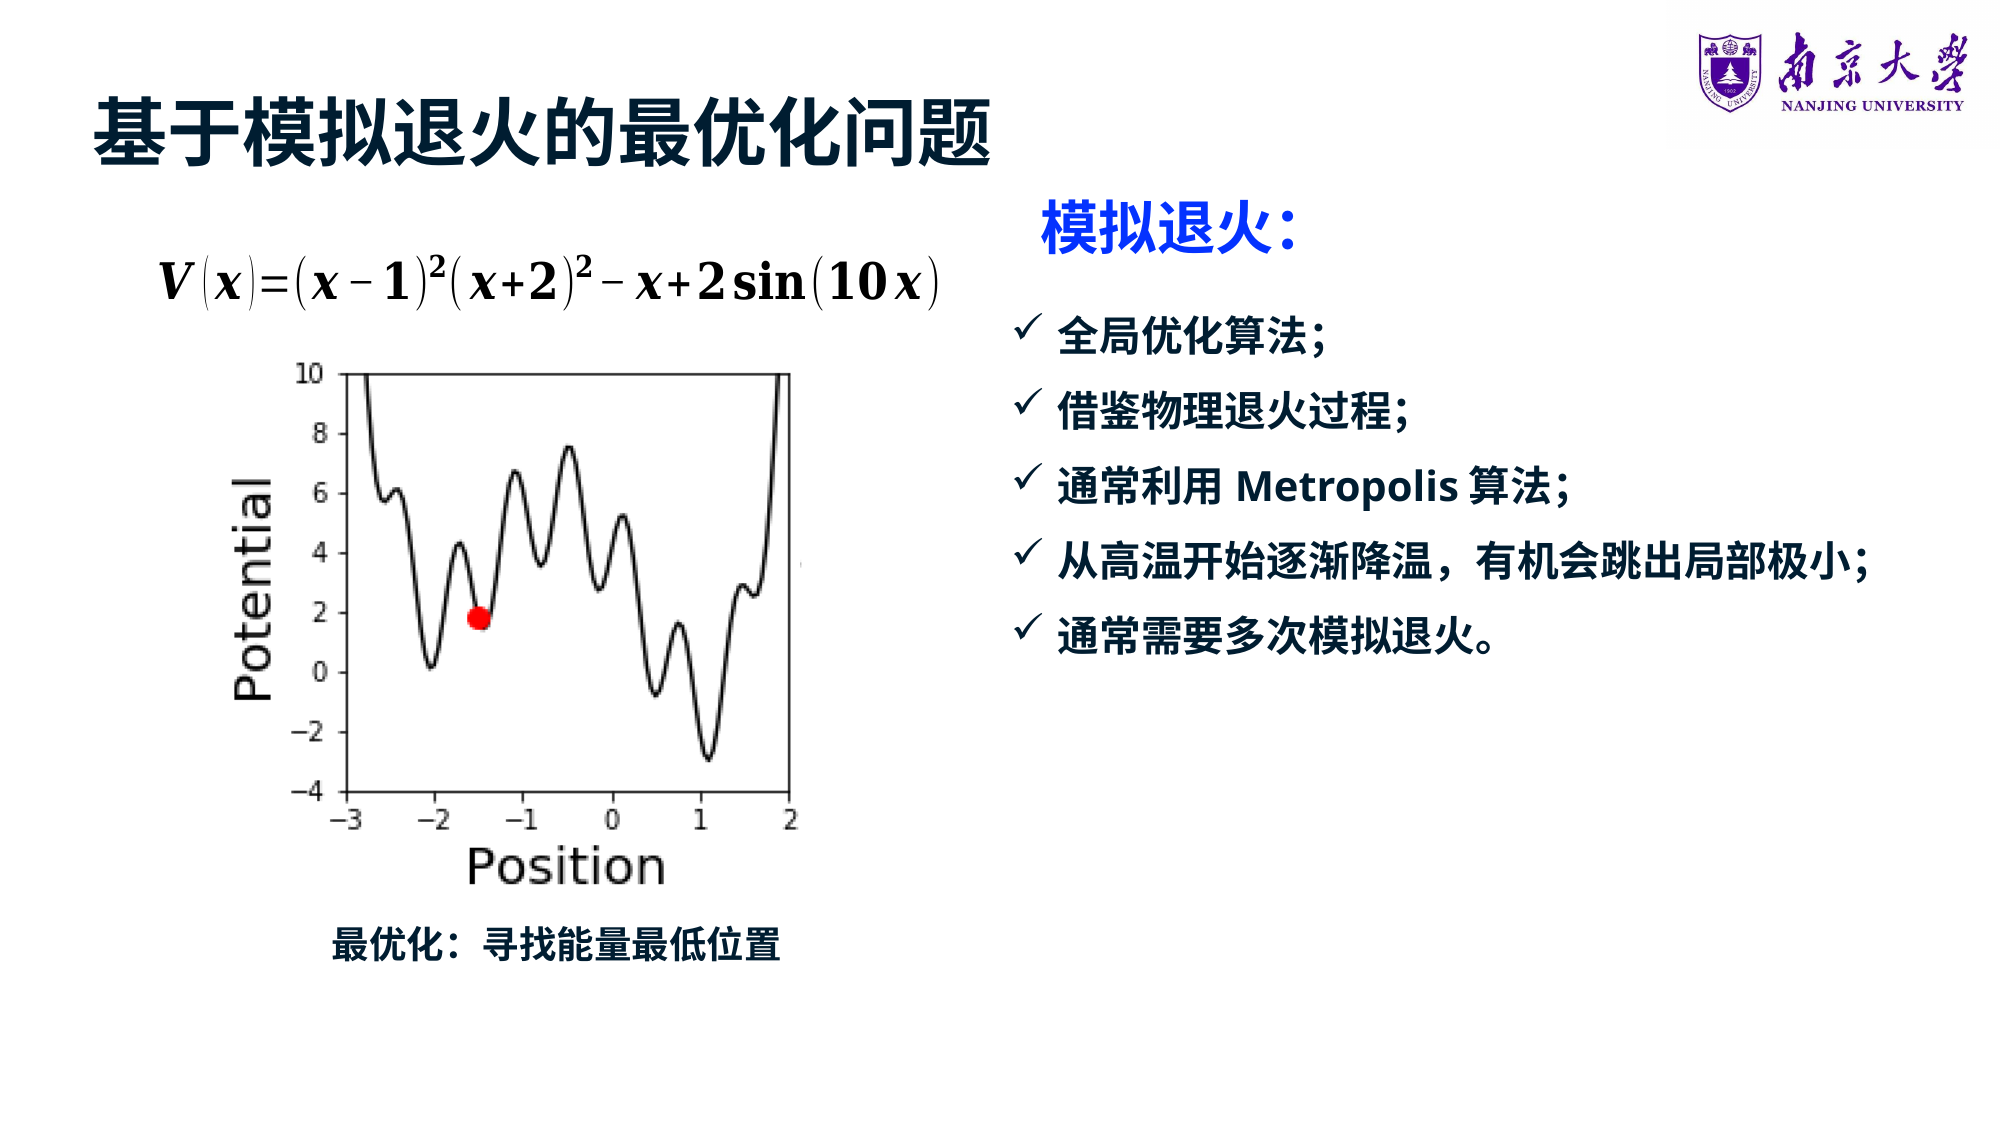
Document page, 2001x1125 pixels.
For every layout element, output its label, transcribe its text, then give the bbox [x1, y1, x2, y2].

text_box 全局优化算法； 借鉴物理退火过程； 通常利用Metropolis算法； 从高温开始逐渐降温，有机会跳出局部极小； 通常需要多次模拟退火。 [1003, 277, 1927, 668]
text_box 基于模拟退火的最优化问题 [84, 78, 1016, 184]
text_box 模拟退火： [1033, 183, 1448, 269]
picture [219, 355, 802, 905]
text_box 最优化：寻找能量最低位置 [324, 913, 845, 974]
picture [1666, 0, 2000, 149]
